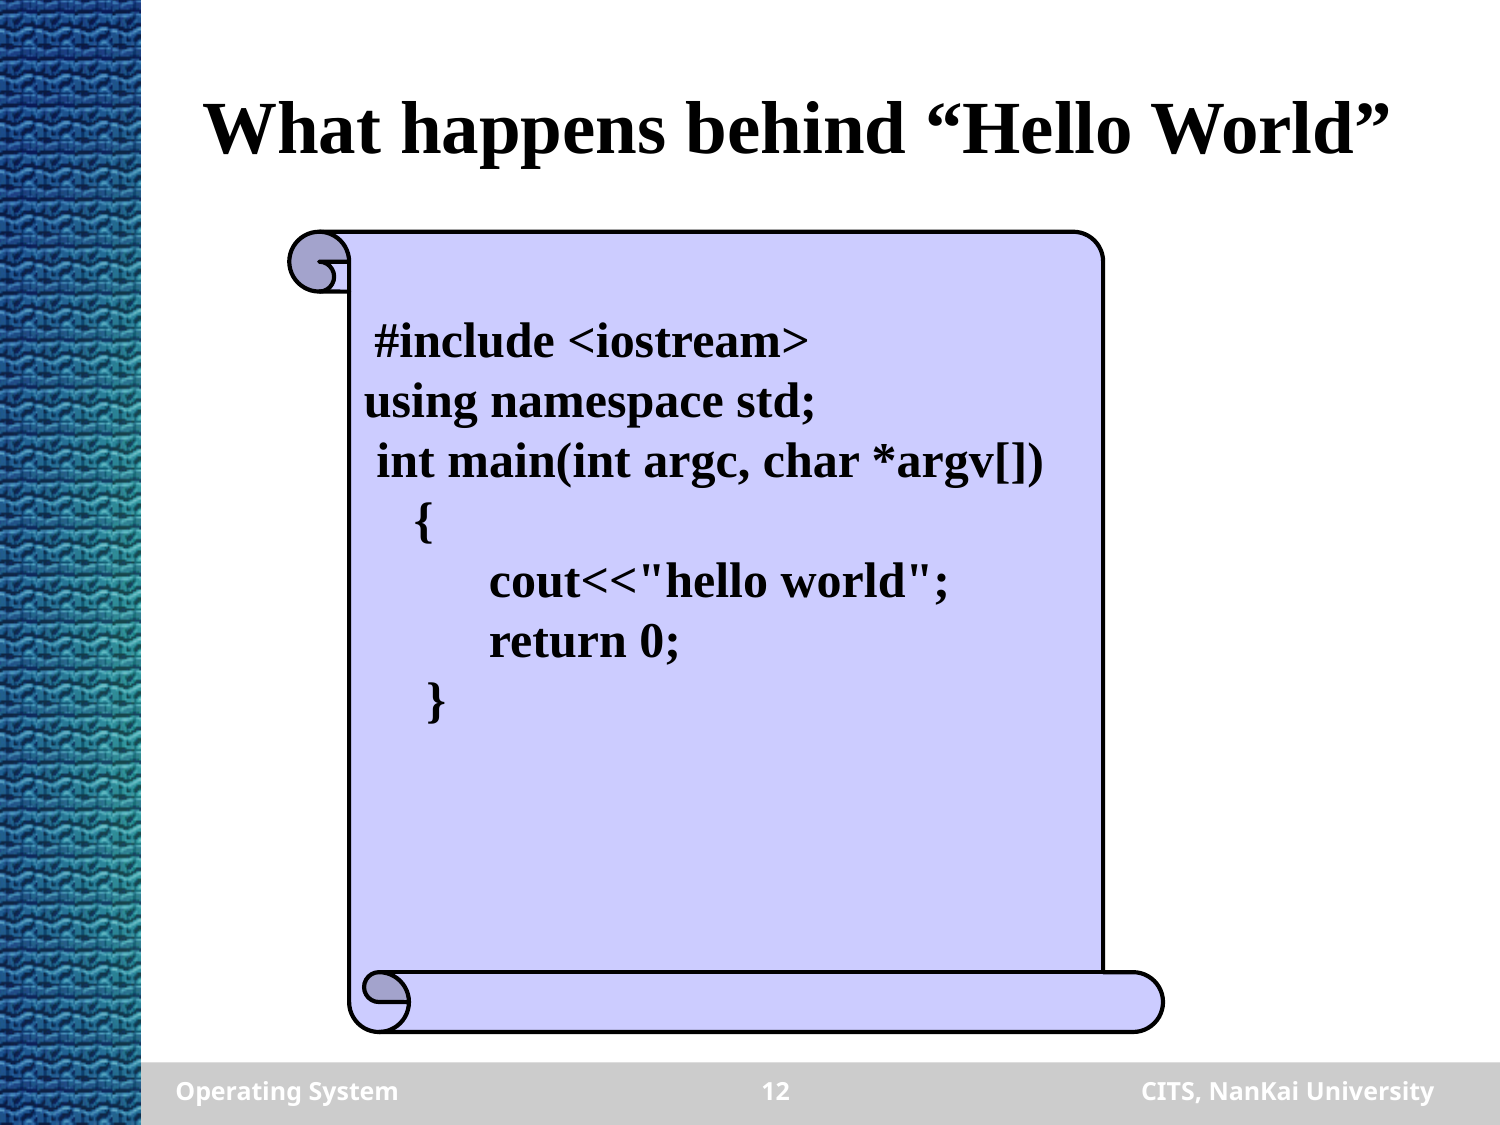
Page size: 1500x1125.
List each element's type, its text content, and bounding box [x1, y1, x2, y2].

slide_number Operating System [160, 1067, 574, 1118]
footer CITS, NanKai University [974, 1067, 1451, 1118]
picture [0, 0, 141, 1125]
slide_number 12 [600, 1067, 951, 1118]
text_box #include <iostream> using namespace std; int main(int argc, char *argv[]) { cout<<"hello world"; return 0; } [289, 231, 1164, 1033]
title What happens behind “Hello World” [159, 50, 1436, 197]
